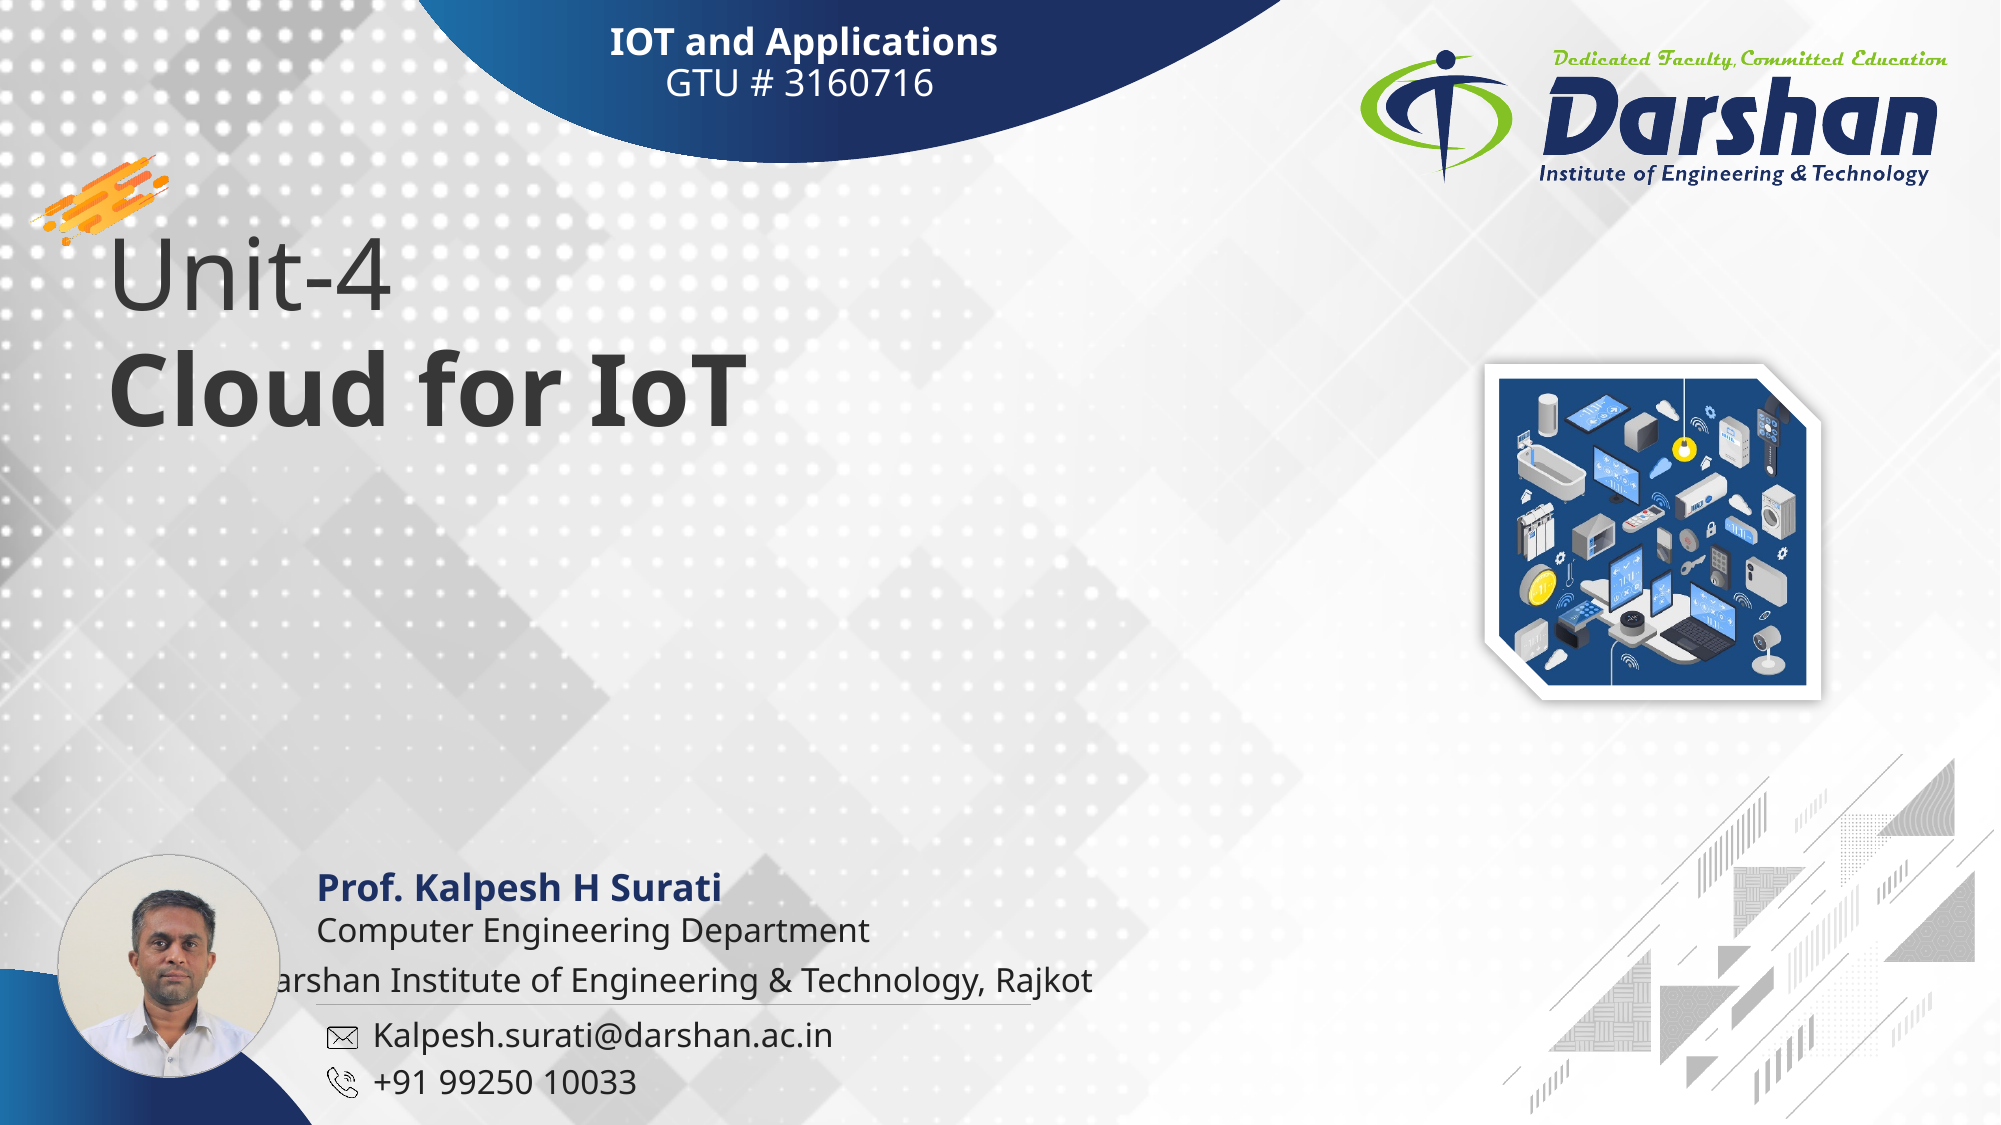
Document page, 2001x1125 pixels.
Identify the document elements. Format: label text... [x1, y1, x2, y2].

list Kalpesh.surati@darshan.ac.in [357, 1013, 971, 1061]
title Unit-4 Cloud for IoT [91, 184, 1246, 608]
list Computer Engineering Department [301, 913, 915, 956]
list +91 99250 10033 [358, 1059, 972, 1108]
list Prof. Kalpesh H Surati [301, 865, 1217, 913]
picture [0, 0, 2000, 1125]
list IOT and Applications GTU # 3160716 [423, 3, 1186, 124]
